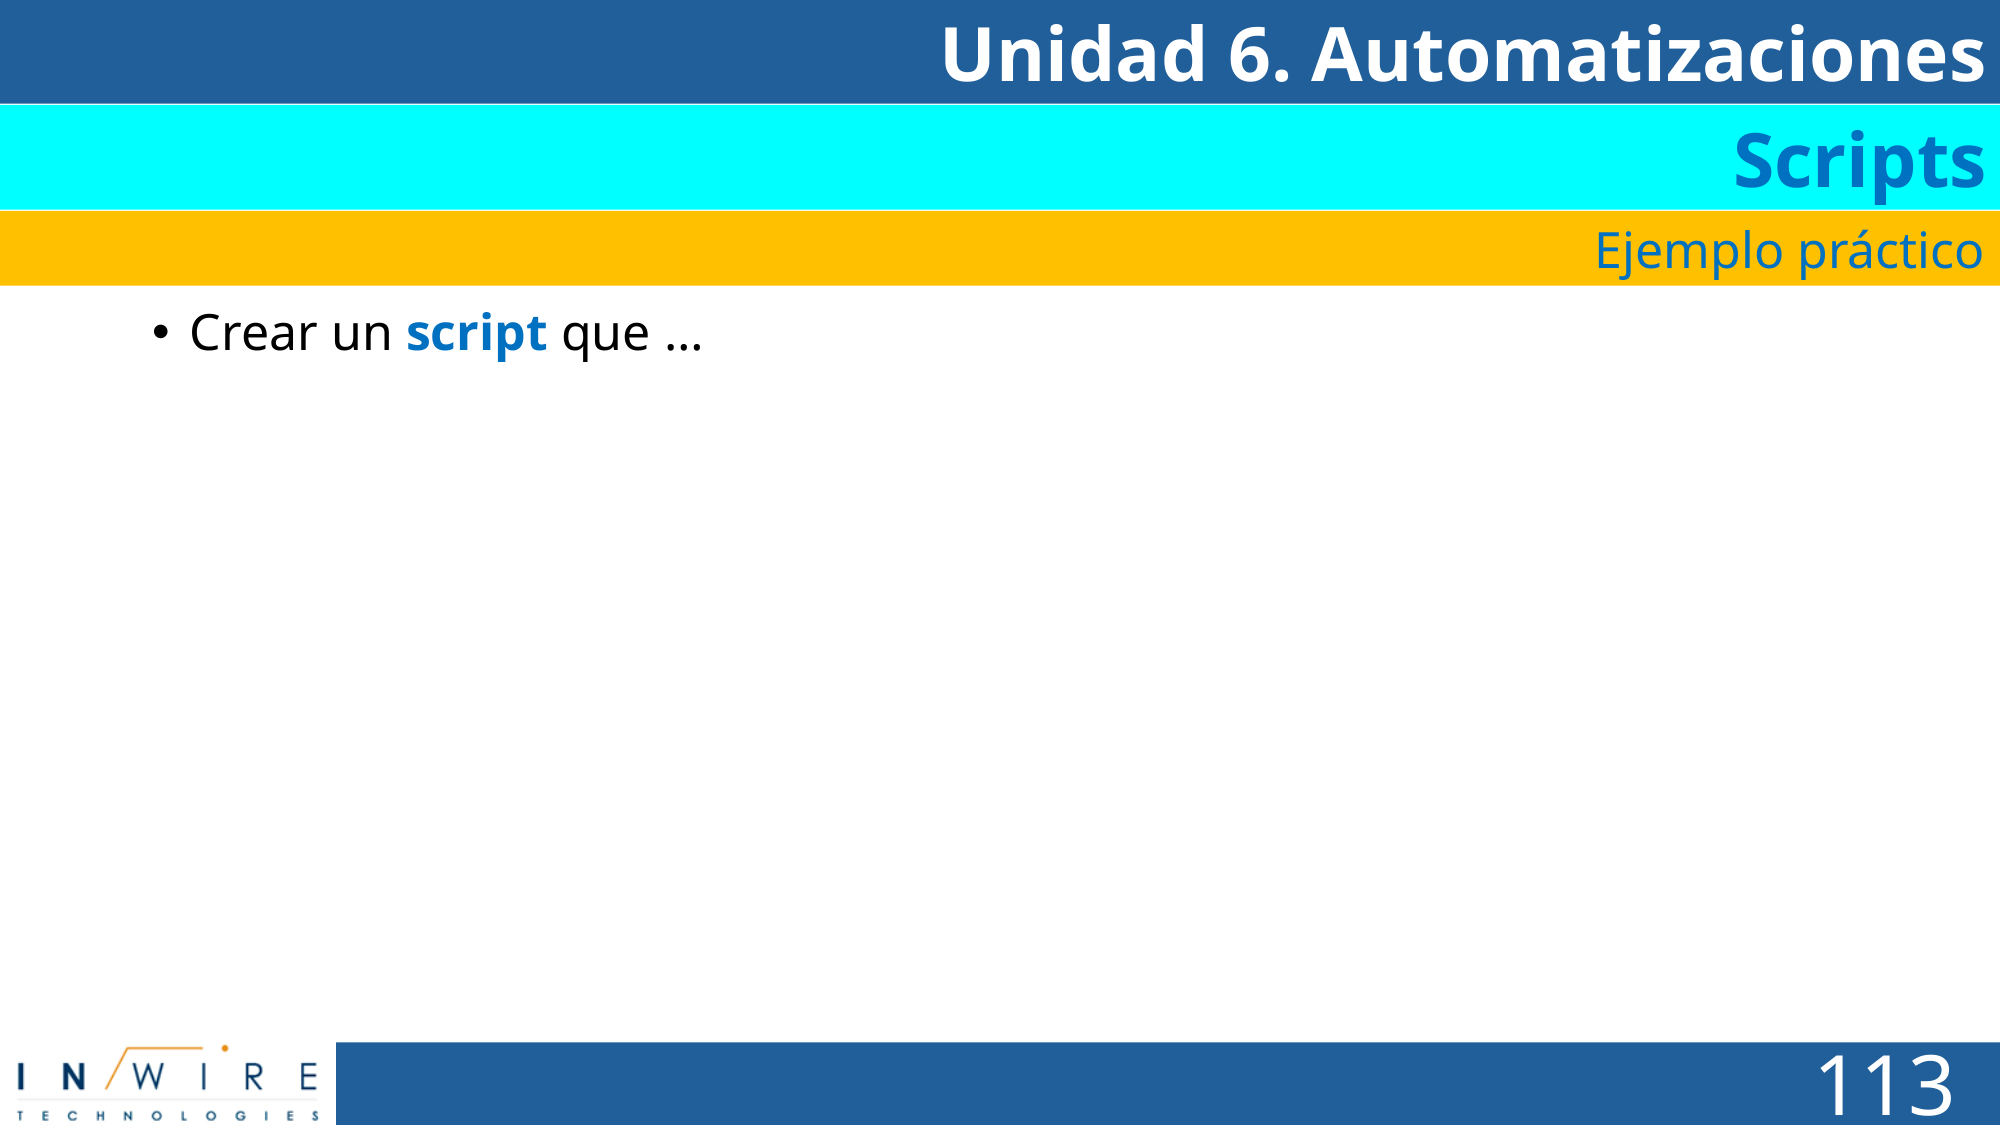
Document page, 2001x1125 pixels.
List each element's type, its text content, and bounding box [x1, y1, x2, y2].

text_box Scripts [0, 104, 2000, 210]
text_box Unidad 6. Automatizaciones [0, 0, 2000, 104]
picture [0, 1037, 336, 1125]
list Crear un script que … [137, 299, 1863, 1014]
text_box Ejemplo práctico [0, 210, 2000, 286]
